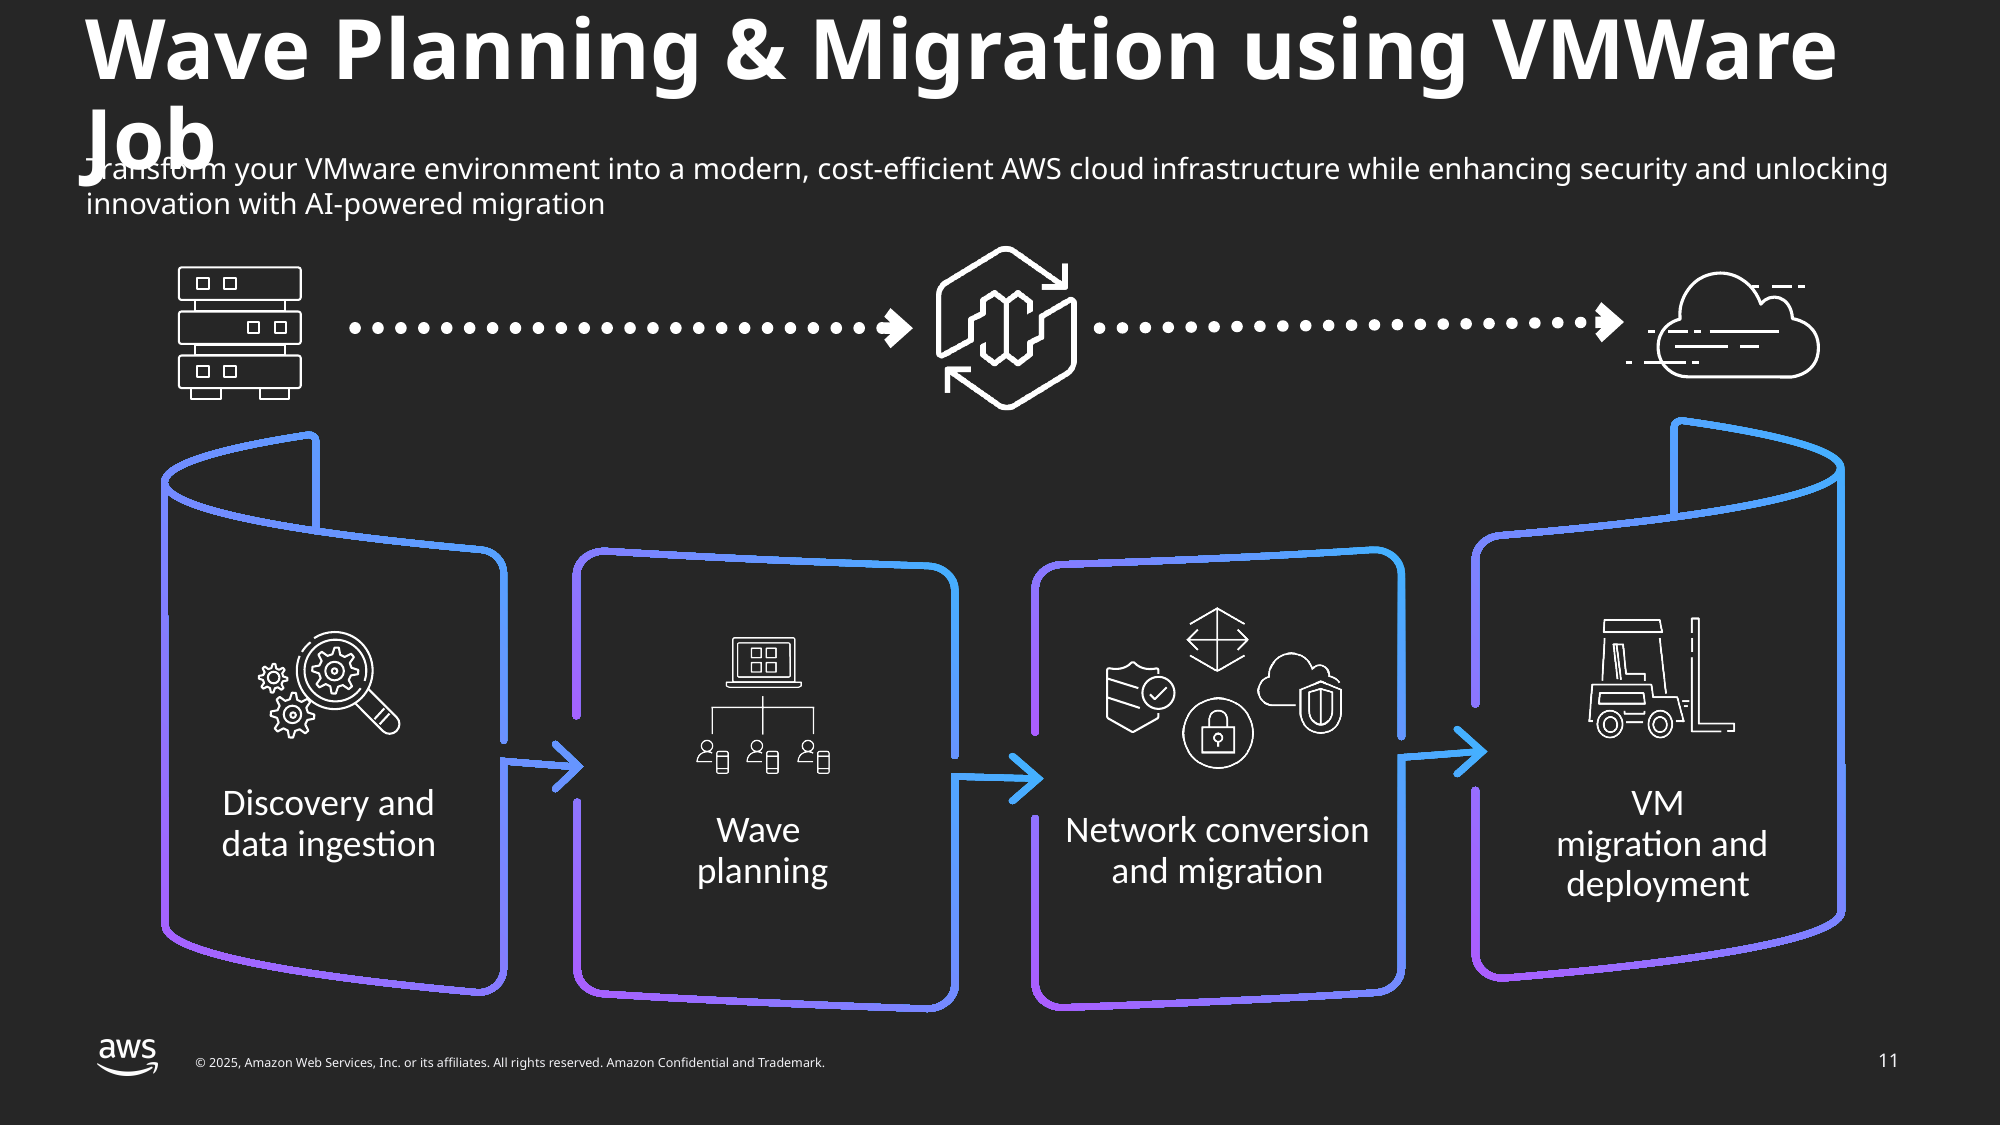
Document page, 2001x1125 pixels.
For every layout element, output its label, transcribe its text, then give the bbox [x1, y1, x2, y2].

text_box [1031, 546, 1406, 741]
text_box [573, 752, 1044, 1013]
text_box [572, 547, 959, 759]
text_box Transform your VMware environment into a modern, cost-efficient AWS cloud infrastructure while enhancing security and unlocking innovation with AI-powered migration [70, 143, 1952, 227]
picture [912, 234, 1100, 422]
picture [696, 637, 830, 774]
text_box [1106, 661, 1176, 733]
text_box Wave planning [616, 803, 910, 895]
picture [1186, 607, 1249, 672]
text_box [1471, 417, 1846, 982]
text_box VM migration and deployment [1496, 775, 1829, 867]
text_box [1623, 271, 1820, 378]
text_box [161, 431, 584, 996]
text_box [1031, 725, 1488, 1011]
text_box Discovery and data ingestion [172, 775, 487, 849]
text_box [178, 267, 301, 400]
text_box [258, 631, 400, 738]
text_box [1100, 321, 1624, 329]
picture [1257, 652, 1343, 734]
picture [97, 1039, 158, 1076]
title Wave Planning & Migration using VMWare Job [70, 53, 1987, 142]
picture [1182, 697, 1254, 769]
picture [1587, 616, 1736, 739]
text_box Network conversion and migration [1048, 803, 1388, 895]
